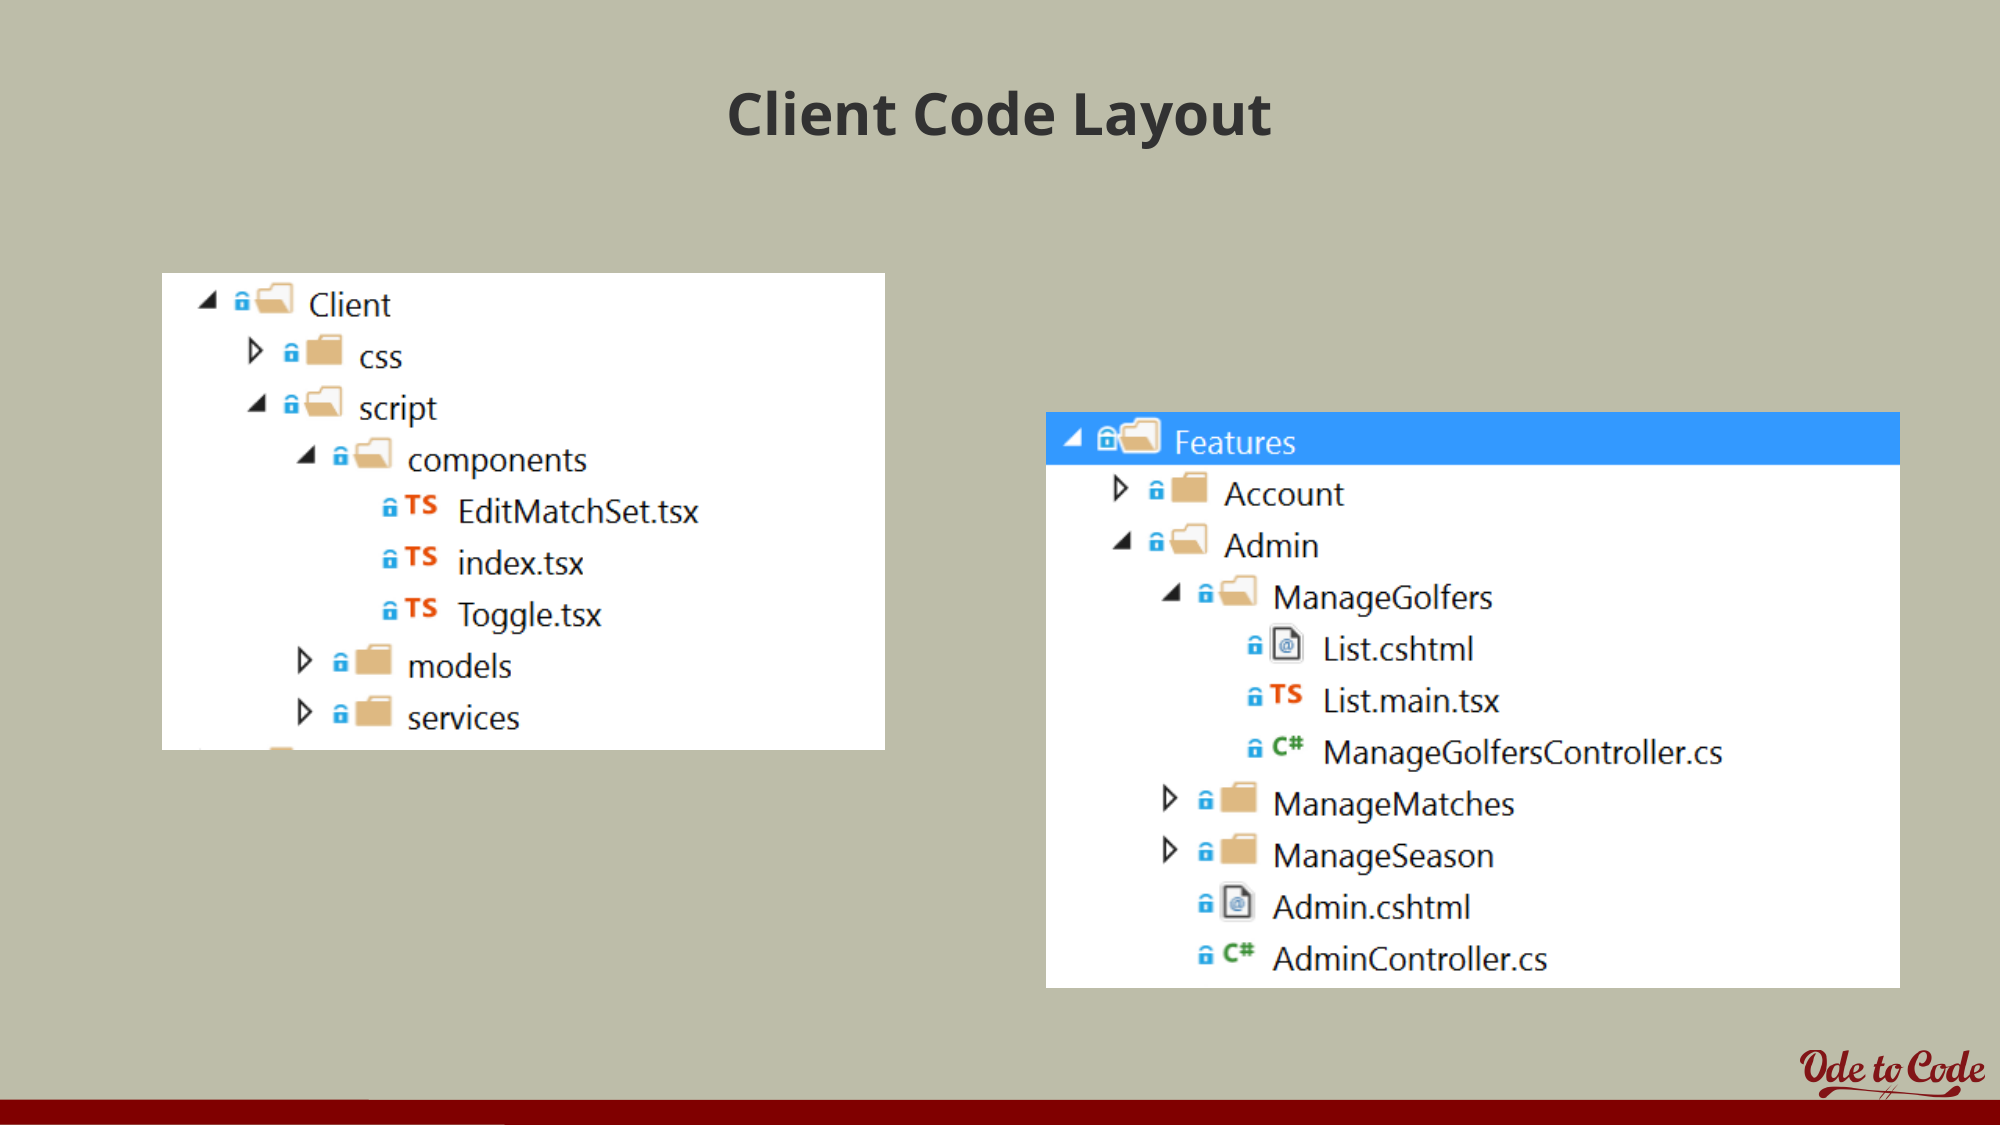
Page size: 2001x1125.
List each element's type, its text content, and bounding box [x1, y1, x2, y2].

picture [1800, 1050, 1985, 1100]
picture [1046, 412, 1900, 988]
picture [162, 273, 885, 750]
title Client Code Layout [99, 49, 1901, 176]
